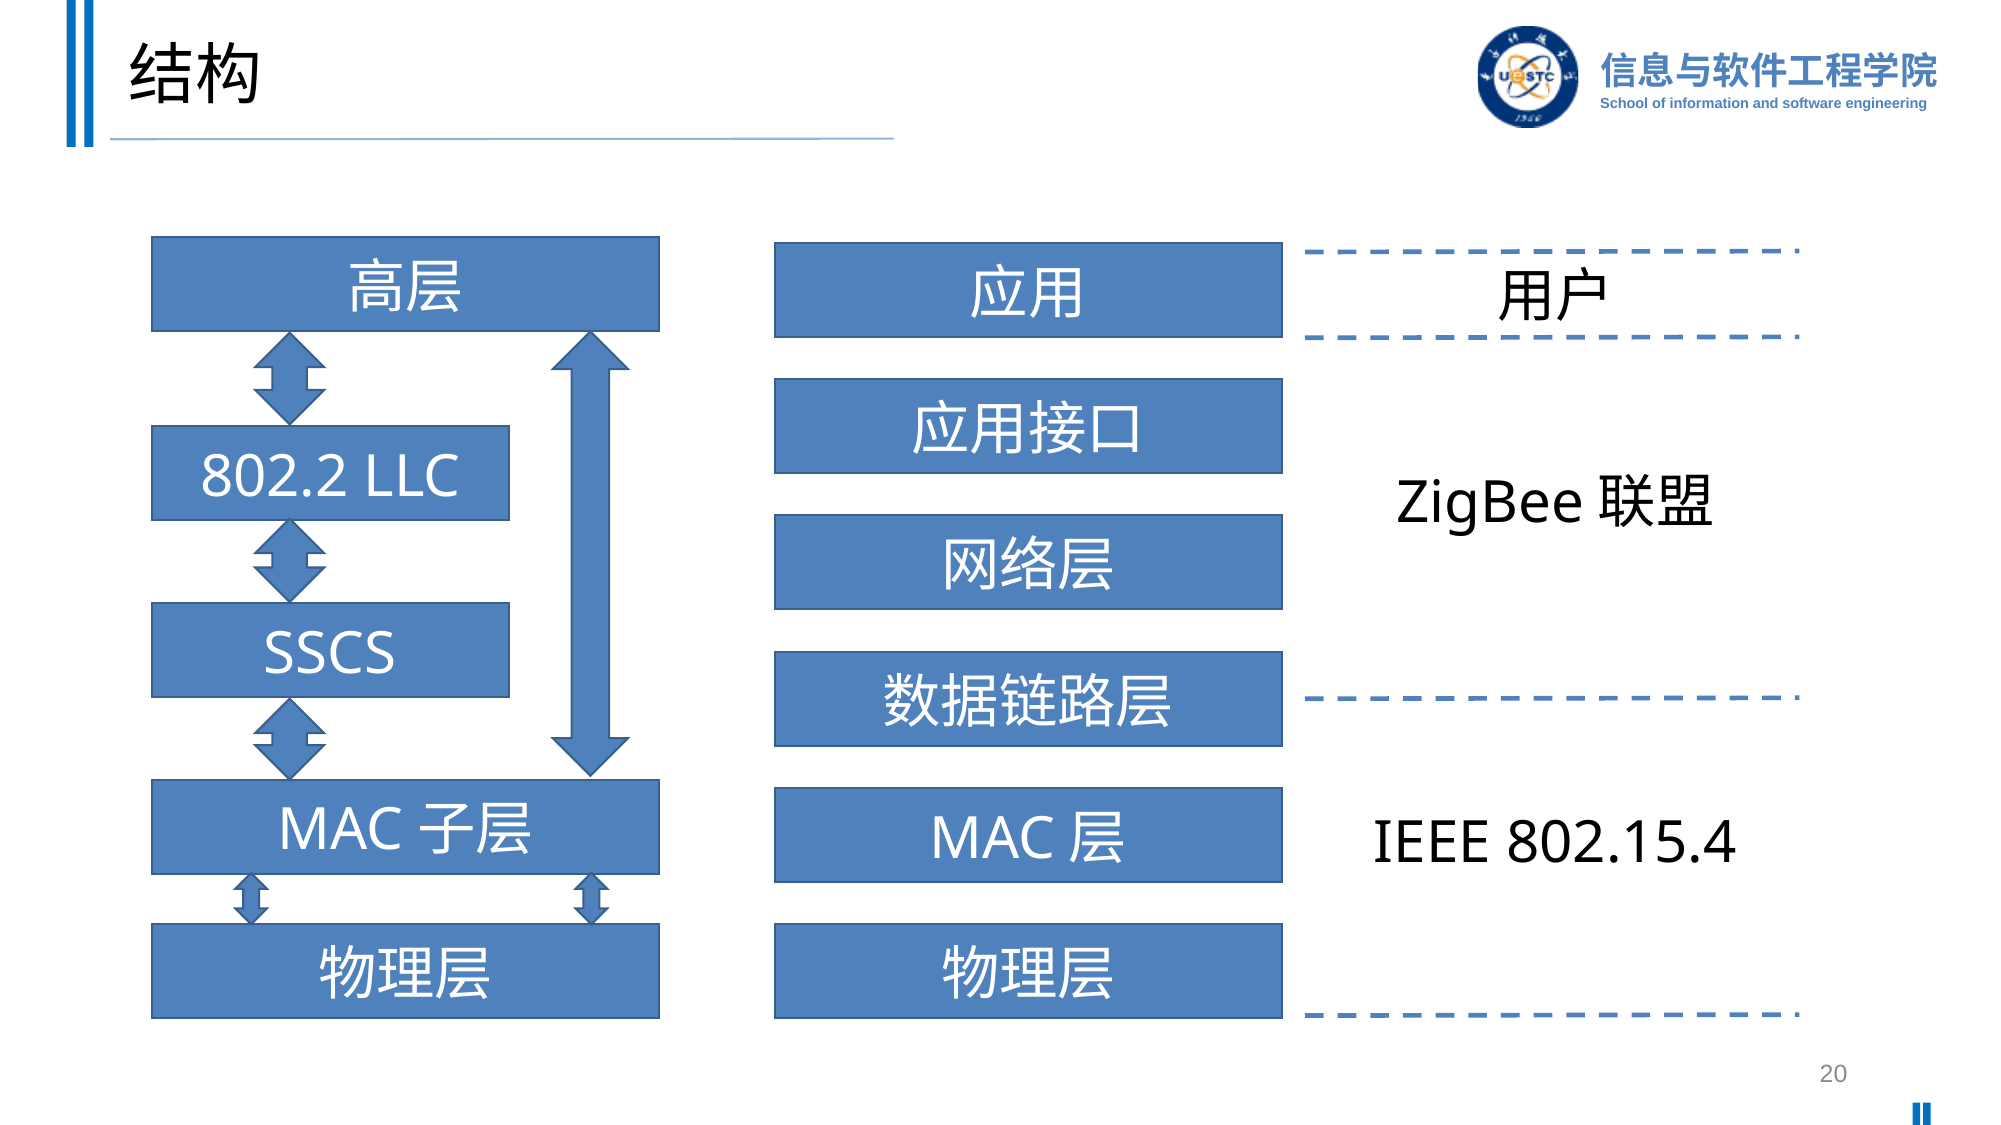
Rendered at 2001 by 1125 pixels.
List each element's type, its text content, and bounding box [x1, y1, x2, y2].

slide_number 20 [1412, 1042, 1863, 1103]
title 结构 [113, 10, 1839, 143]
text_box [151, 236, 1800, 1019]
